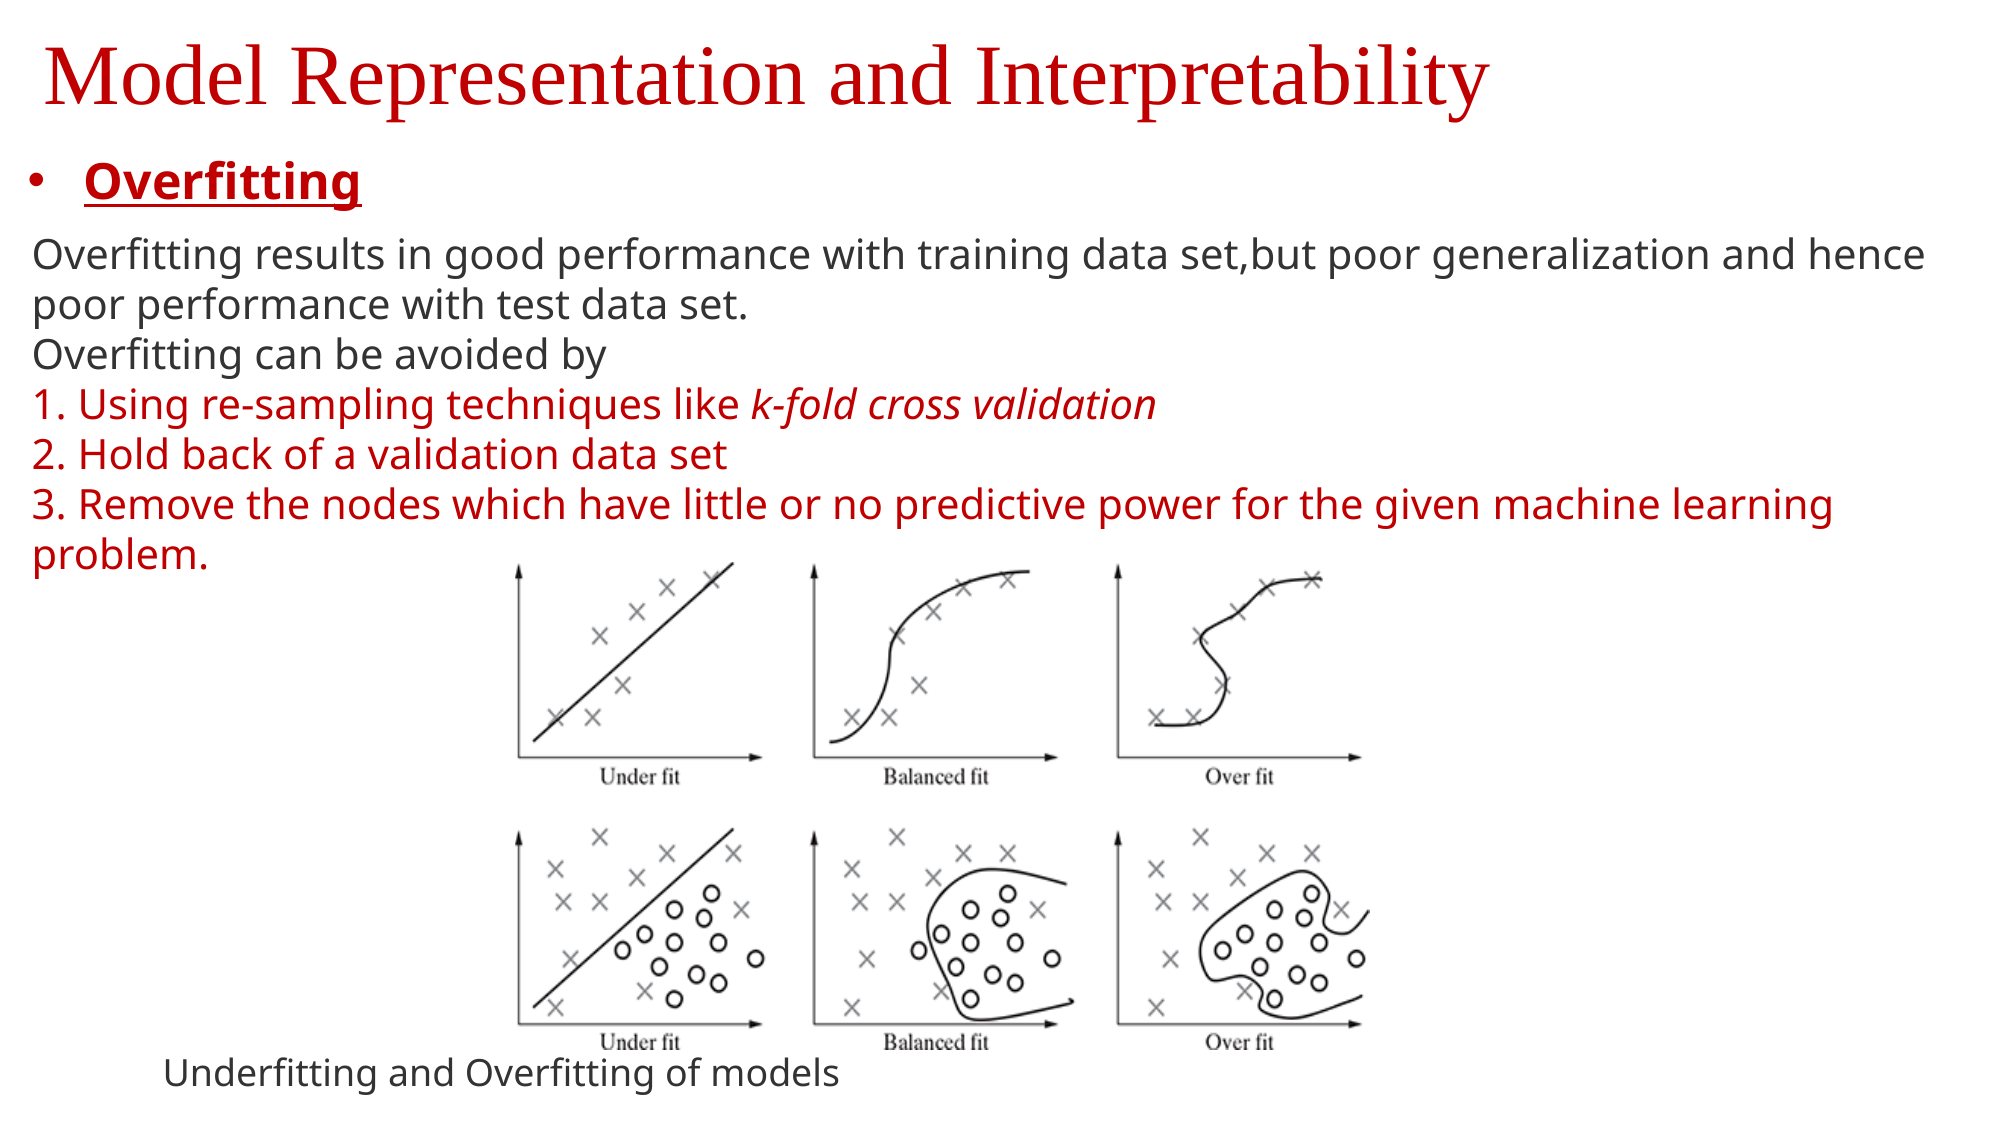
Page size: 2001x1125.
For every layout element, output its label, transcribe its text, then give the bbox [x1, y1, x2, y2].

text_box Model Representation and Interpretability [28, 22, 1754, 131]
text_box Underfitting and Overfitting of models [147, 1041, 1153, 1102]
text_box Overfitting [12, 112, 1018, 218]
text_box Overfitting results in good performance with training data set,but poor generalization and hence poor performance with test data set. Overfitting can be avoided by 1. Using re-sampling techniques like k-fold cross validation 2. Hold back of a validation data set 3. Remove the nodes which have little or no predictive power for the given machine learning problem. [16, 220, 1984, 586]
picture [515, 562, 1370, 1050]
